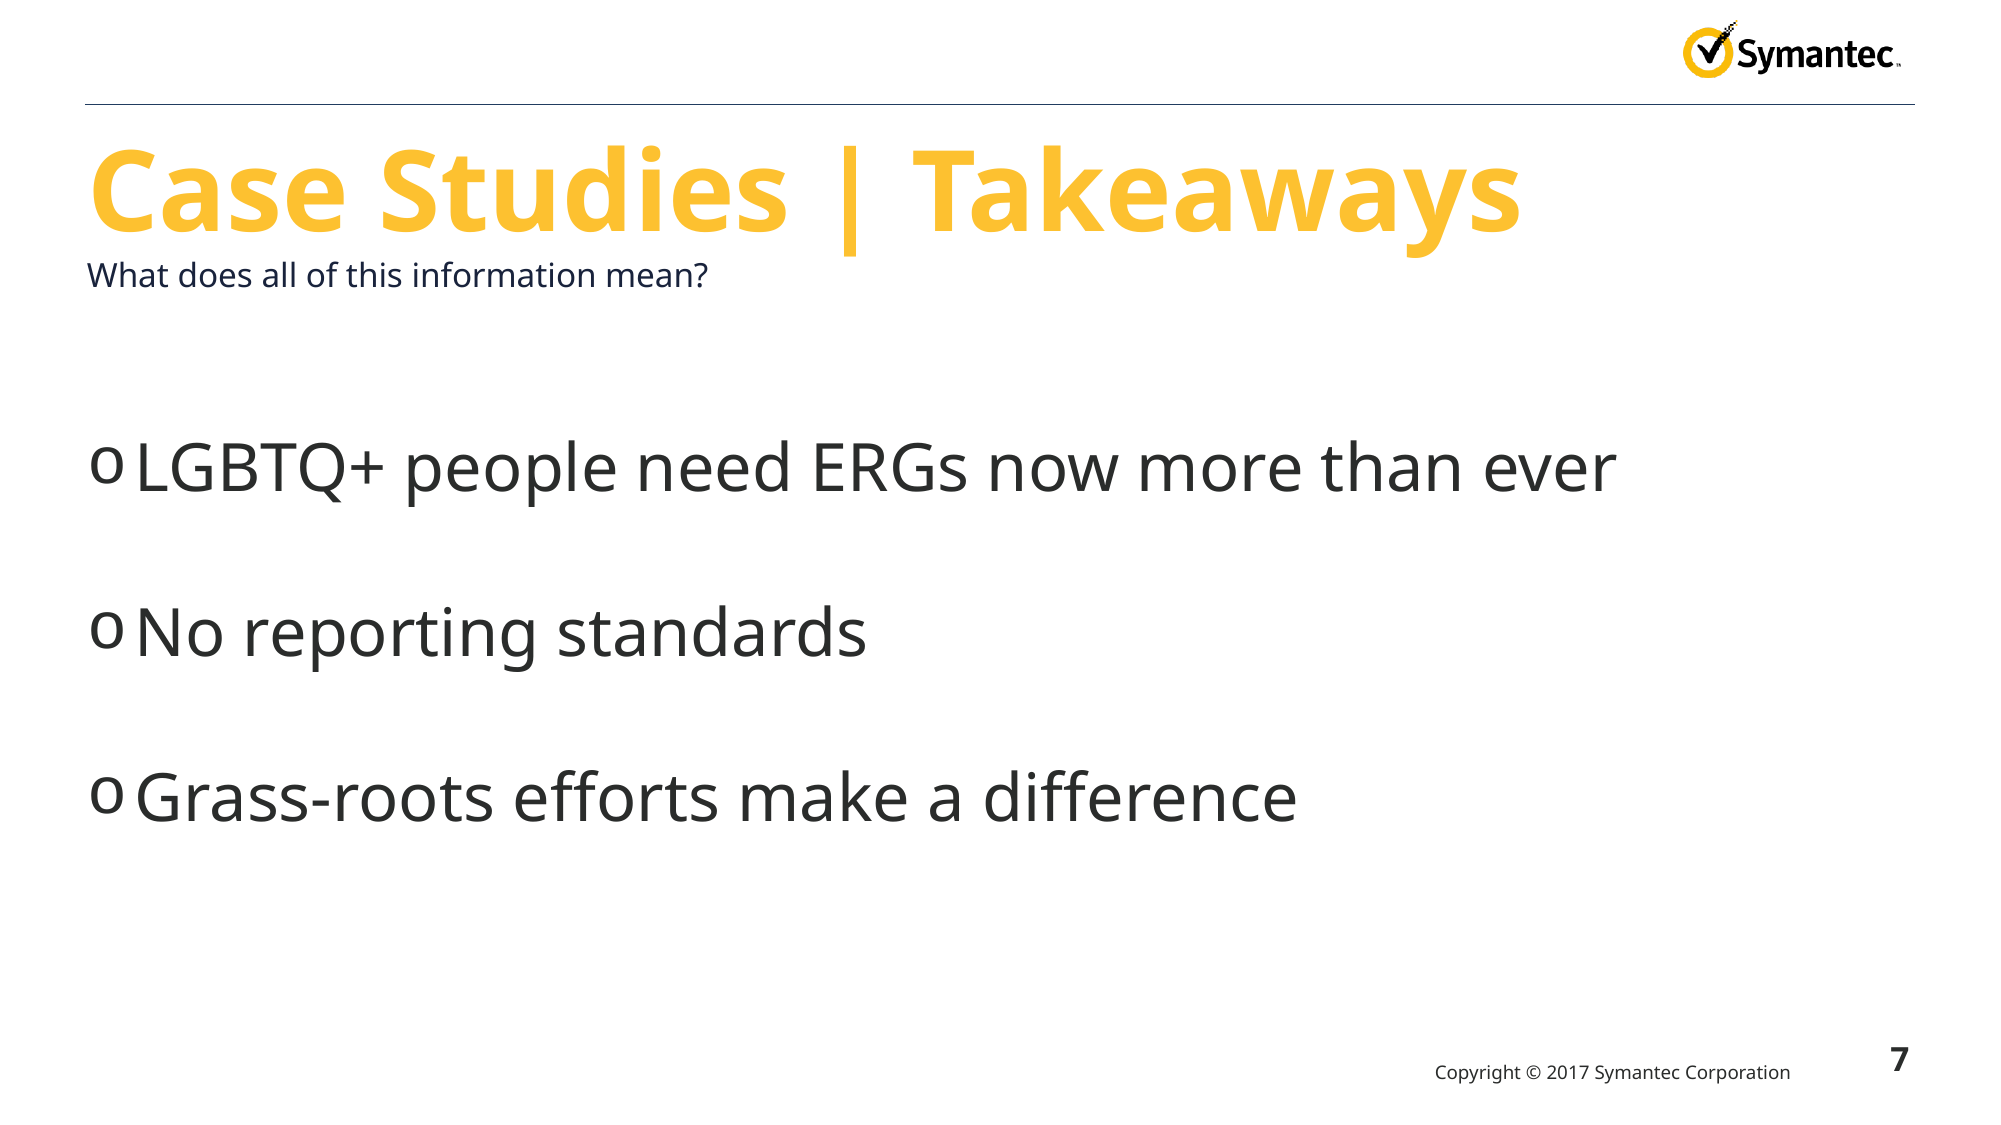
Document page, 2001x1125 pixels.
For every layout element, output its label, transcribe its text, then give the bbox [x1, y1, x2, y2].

list LGBTQ+ people need ERGs now more than ever No reporting standards Grass-roots efforts make a difference [86, 332, 1910, 1047]
title Case Studies | Takeaways [86, 145, 1910, 258]
subtitle What does all of this information mean? [86, 258, 1910, 318]
picture [1683, 20, 1901, 78]
